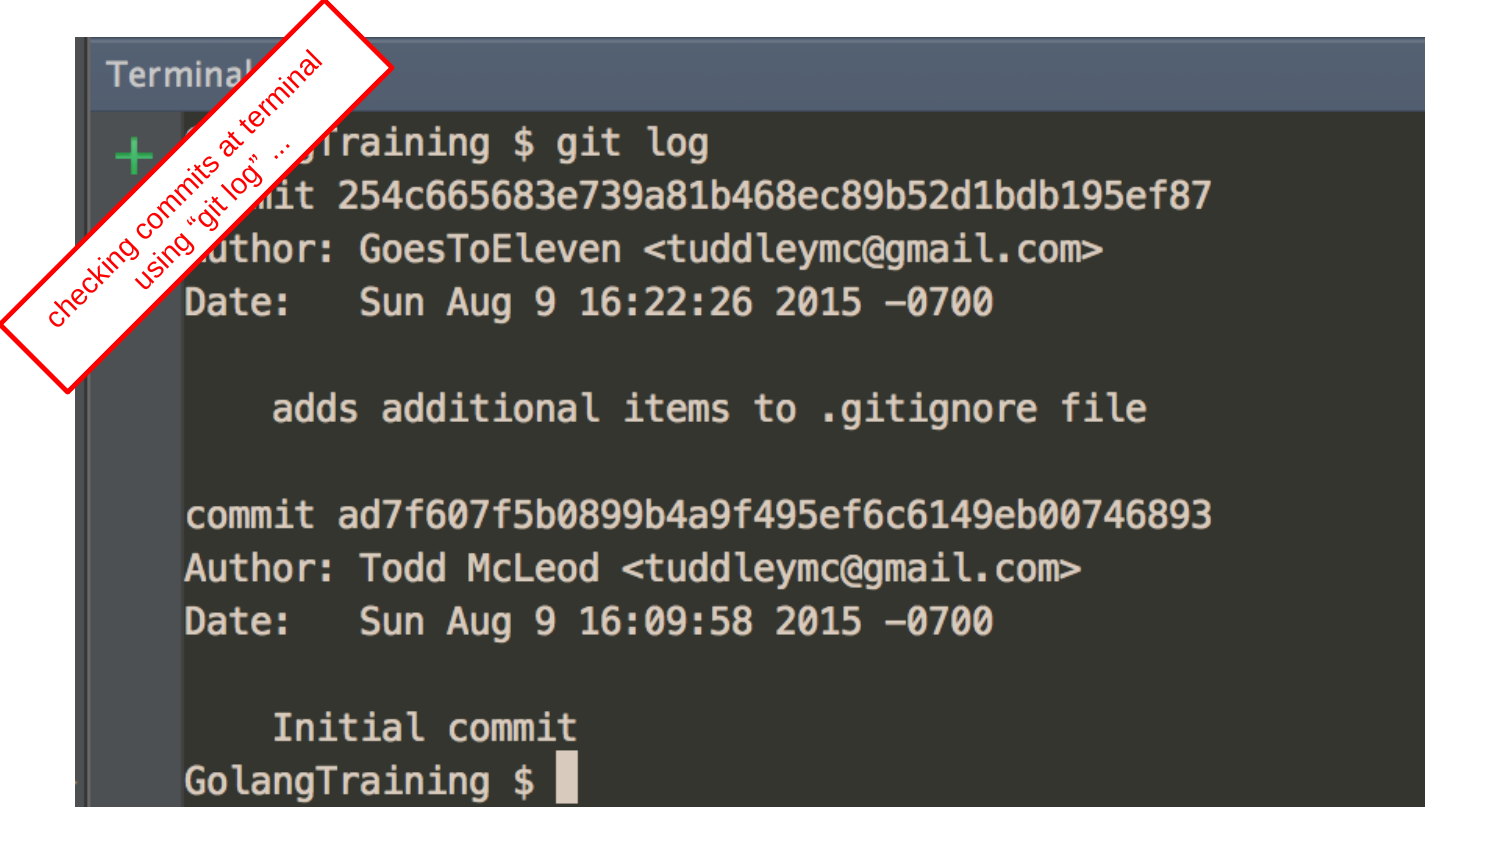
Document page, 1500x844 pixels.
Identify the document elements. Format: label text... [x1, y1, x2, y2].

picture [74, 37, 1426, 807]
text_box checking commits at terminal using “git log” ... [0, 255, 69, 393]
text_box checking commits at terminal using “git log” ... [289, 0, 360, 35]
